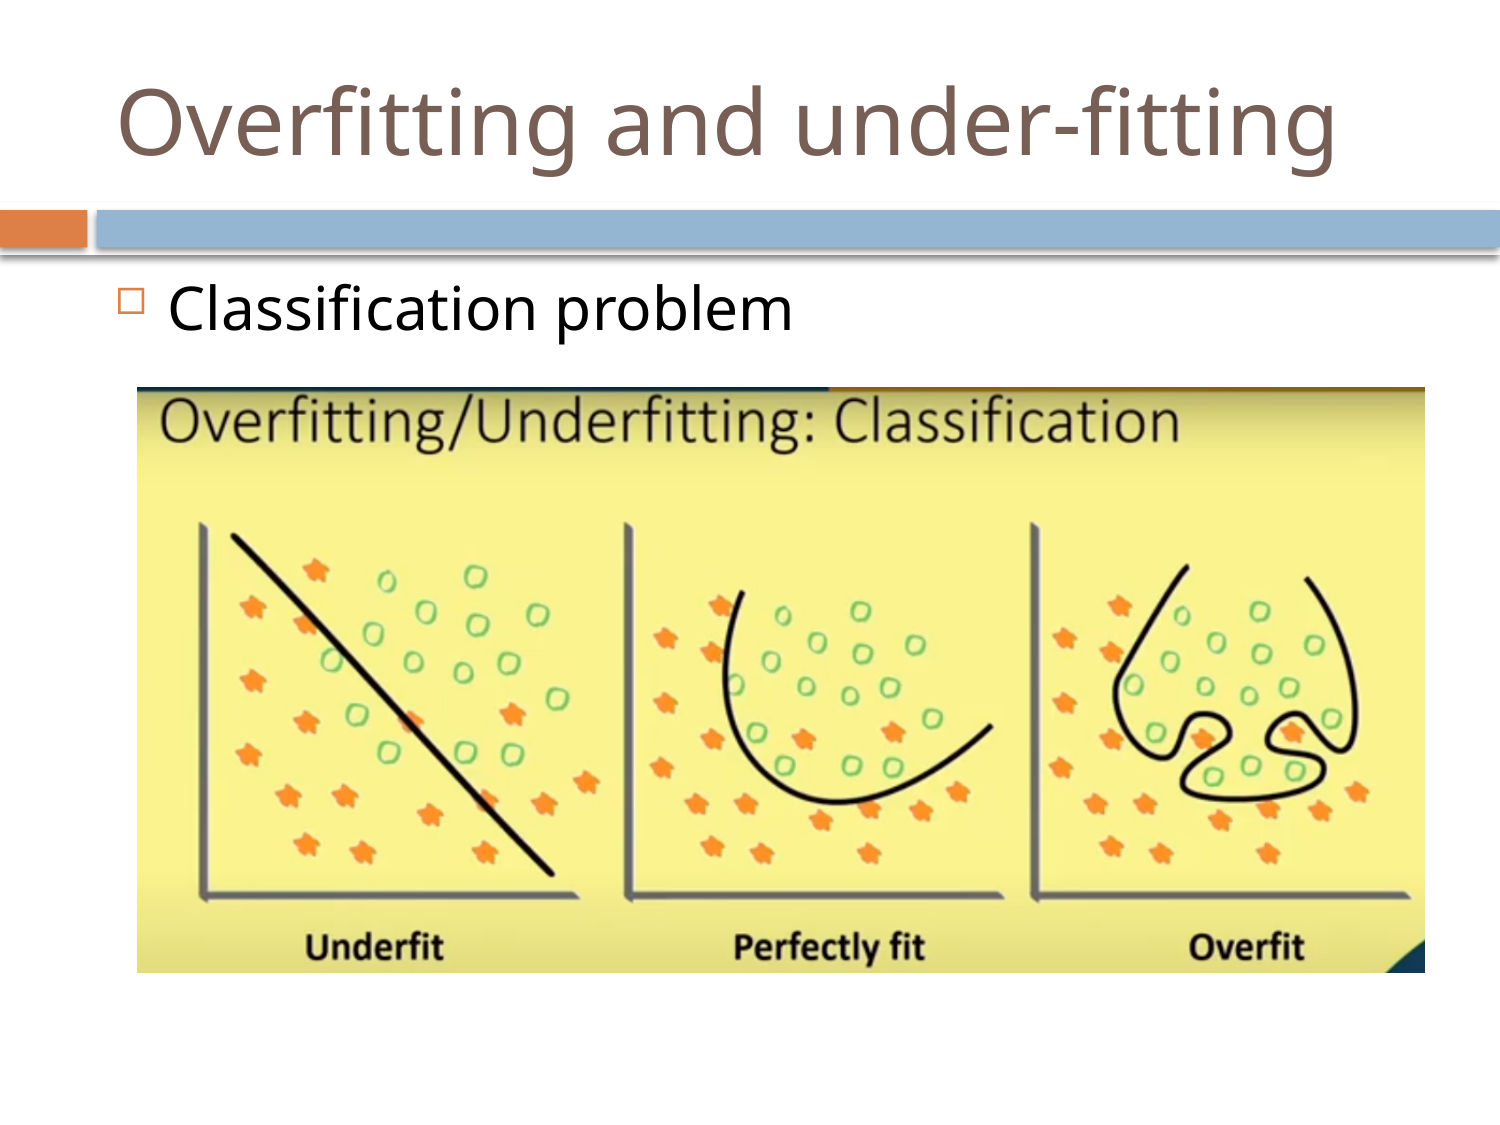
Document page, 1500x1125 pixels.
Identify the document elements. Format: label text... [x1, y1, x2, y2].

title Overfitting and under-fitting [100, 37, 1438, 200]
picture [137, 387, 1426, 973]
list Classification problem [100, 262, 1438, 1000]
